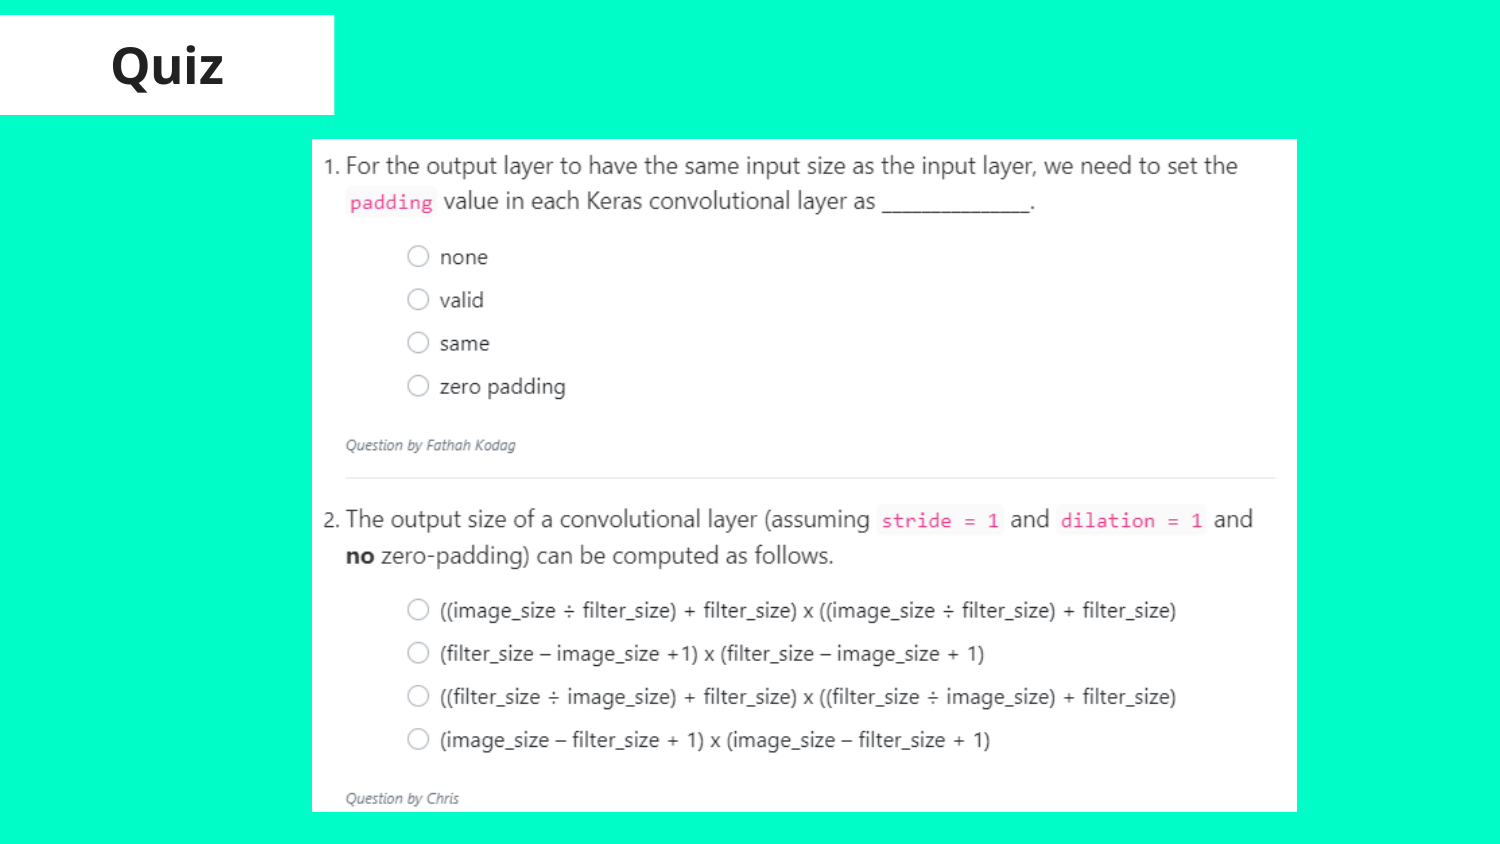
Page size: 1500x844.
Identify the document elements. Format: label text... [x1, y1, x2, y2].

title Quiz [0, 15, 335, 115]
picture [311, 139, 1297, 812]
